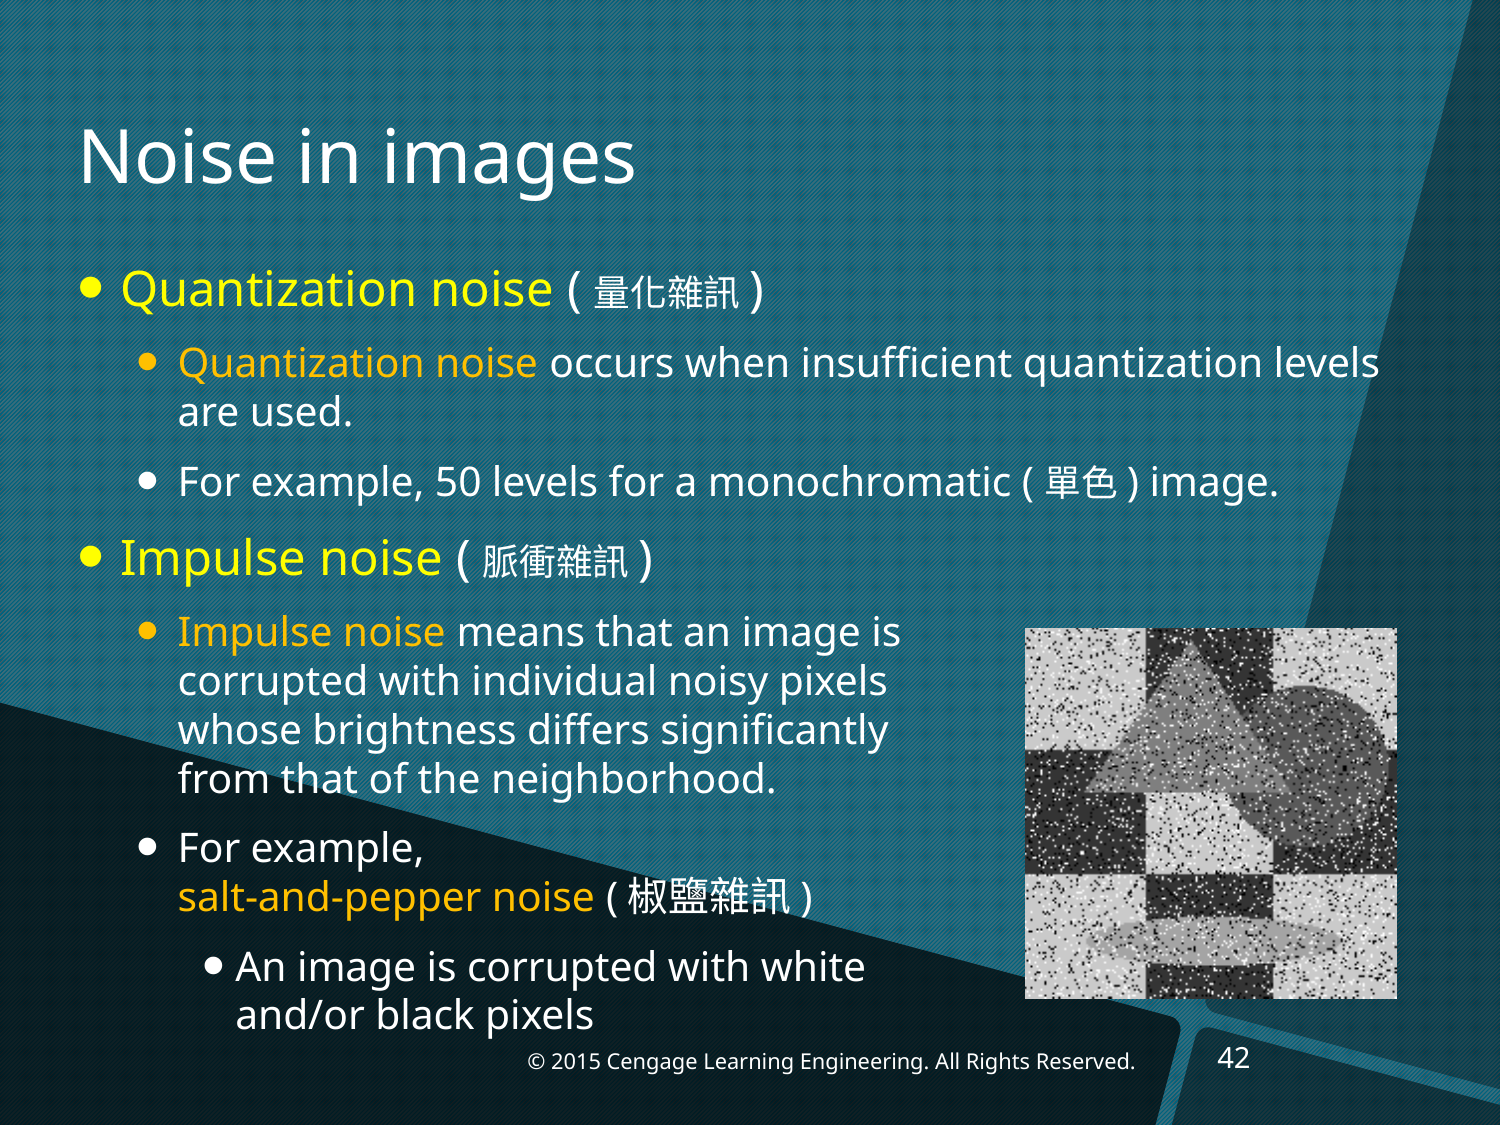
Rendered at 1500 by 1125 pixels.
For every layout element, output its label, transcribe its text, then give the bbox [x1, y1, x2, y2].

title Noise in images [62, 82, 1463, 225]
footer © 2015 Cengage Learning Engineering. All Rights Reserved. [512, 1050, 1163, 1093]
slide_number 42 [1202, 1050, 1463, 1094]
list Quantization noise (量化雜訊) Quantization noise occurs when insufficient quantization levels are used. For example, 50 levels for a monochromatic (單色) image. Impulse noise (脈衝雜訊) Impulse noise means that an image is corrupted with individual noisy pixels whose brightness differs significantly from that of the neighborhood. For example, salt-and-pepper noise (椒鹽雜訊) An image is corrupted with white and/or black pixels [62, 249, 1463, 1050]
picture [1024, 628, 1397, 999]
